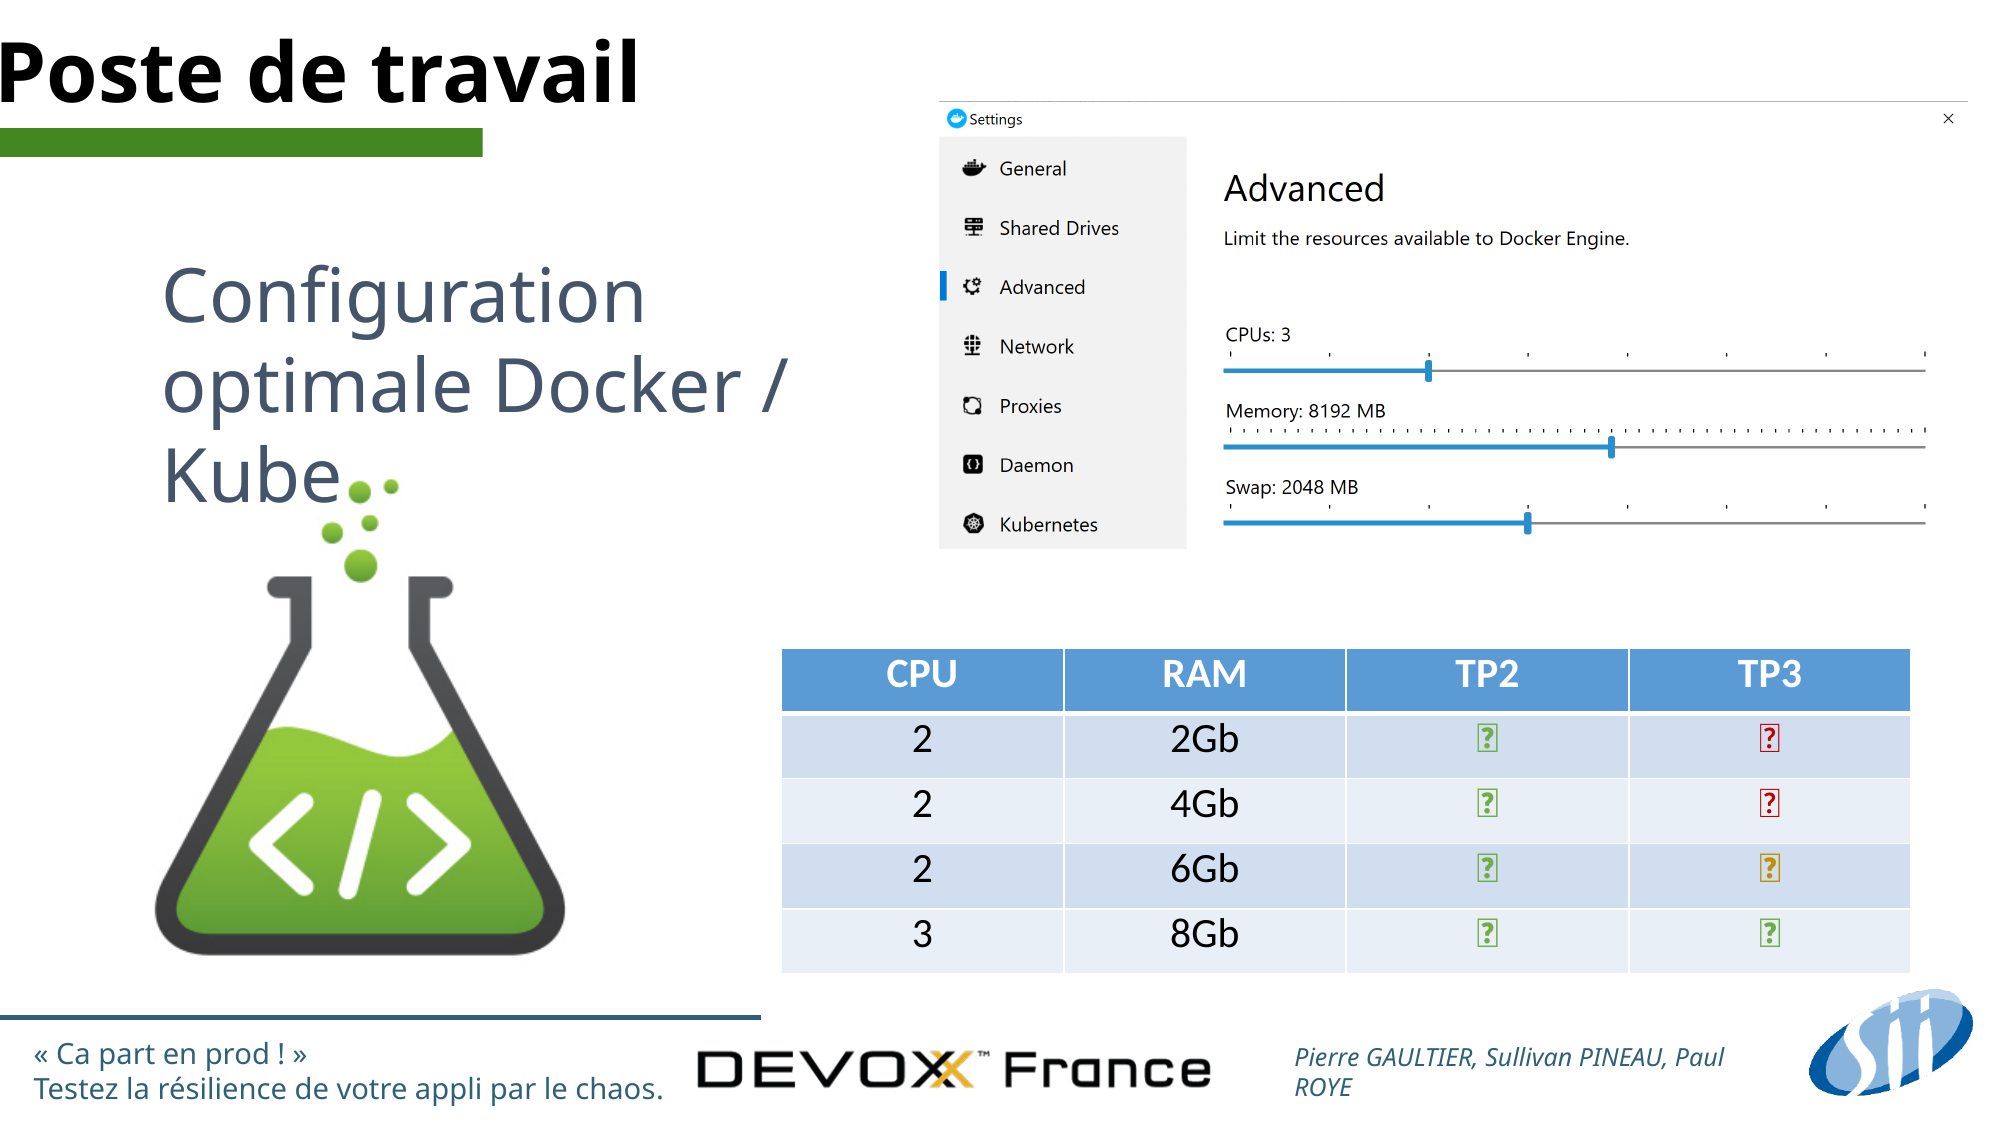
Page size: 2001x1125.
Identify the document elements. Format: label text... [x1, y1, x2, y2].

table_header CPU [782, 649, 1063, 711]
table_cell 2 [782, 779, 1063, 843]
table_cell ✅ [1630, 844, 1910, 908]
table_cell 2Gb [1065, 716, 1345, 778]
table_header RAM [1065, 649, 1345, 711]
table_header TP2 [1347, 649, 1628, 711]
text_box Configuration optimale Docker / Kube [146, 240, 939, 526]
picture [939, 101, 1968, 549]
table_cell ✅ [1630, 910, 1910, 973]
table_cell 2 [782, 844, 1063, 908]
table_cell 💥 [1630, 716, 1910, 778]
table_cell ✅ [1347, 716, 1628, 778]
table_cell ✅ [1347, 844, 1628, 908]
table_cell 2 [782, 716, 1063, 778]
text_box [0, 12, 615, 157]
table_cell 💥 [1630, 779, 1910, 843]
table_cell 8Gb [1065, 910, 1345, 973]
table_cell 4Gb [1065, 779, 1345, 843]
table_cell ✅ [1347, 910, 1628, 973]
picture [693, 999, 1214, 1125]
table_cell ✅ [1347, 779, 1628, 843]
table_header TP3 [1630, 649, 1910, 711]
table_cell 3 [782, 910, 1063, 973]
table_cell 6Gb [1065, 844, 1345, 908]
picture [66, 453, 659, 973]
picture [1809, 989, 1973, 1096]
